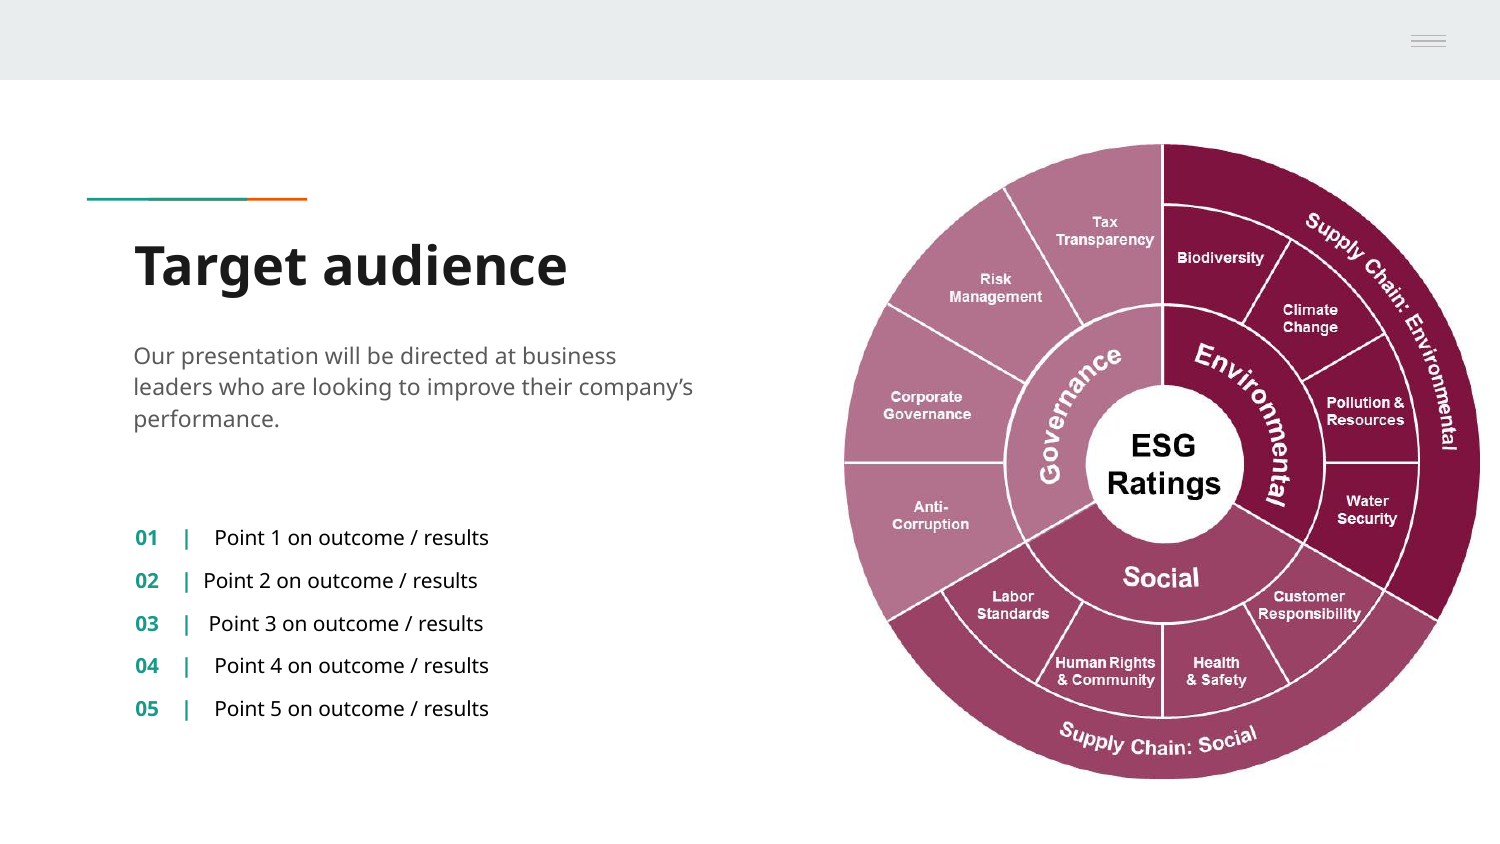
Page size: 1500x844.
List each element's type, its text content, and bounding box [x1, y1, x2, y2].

text_box 01 | Point 1 on outcome / results [120, 505, 717, 548]
text_box 03 | Point 3 on outcome / results [120, 591, 717, 634]
text_box 02 | Point 2 on outcome / results [120, 548, 717, 591]
title Target audience [119, 216, 717, 310]
text_box 05 | Point 5 on outcome / results [120, 677, 717, 721]
text_box 04 | Point 4 on outcome / results [120, 634, 717, 677]
list Our presentation will be directed at business leaders who are looking to improve their company’s performance. [118, 322, 715, 463]
picture [844, 144, 1500, 780]
